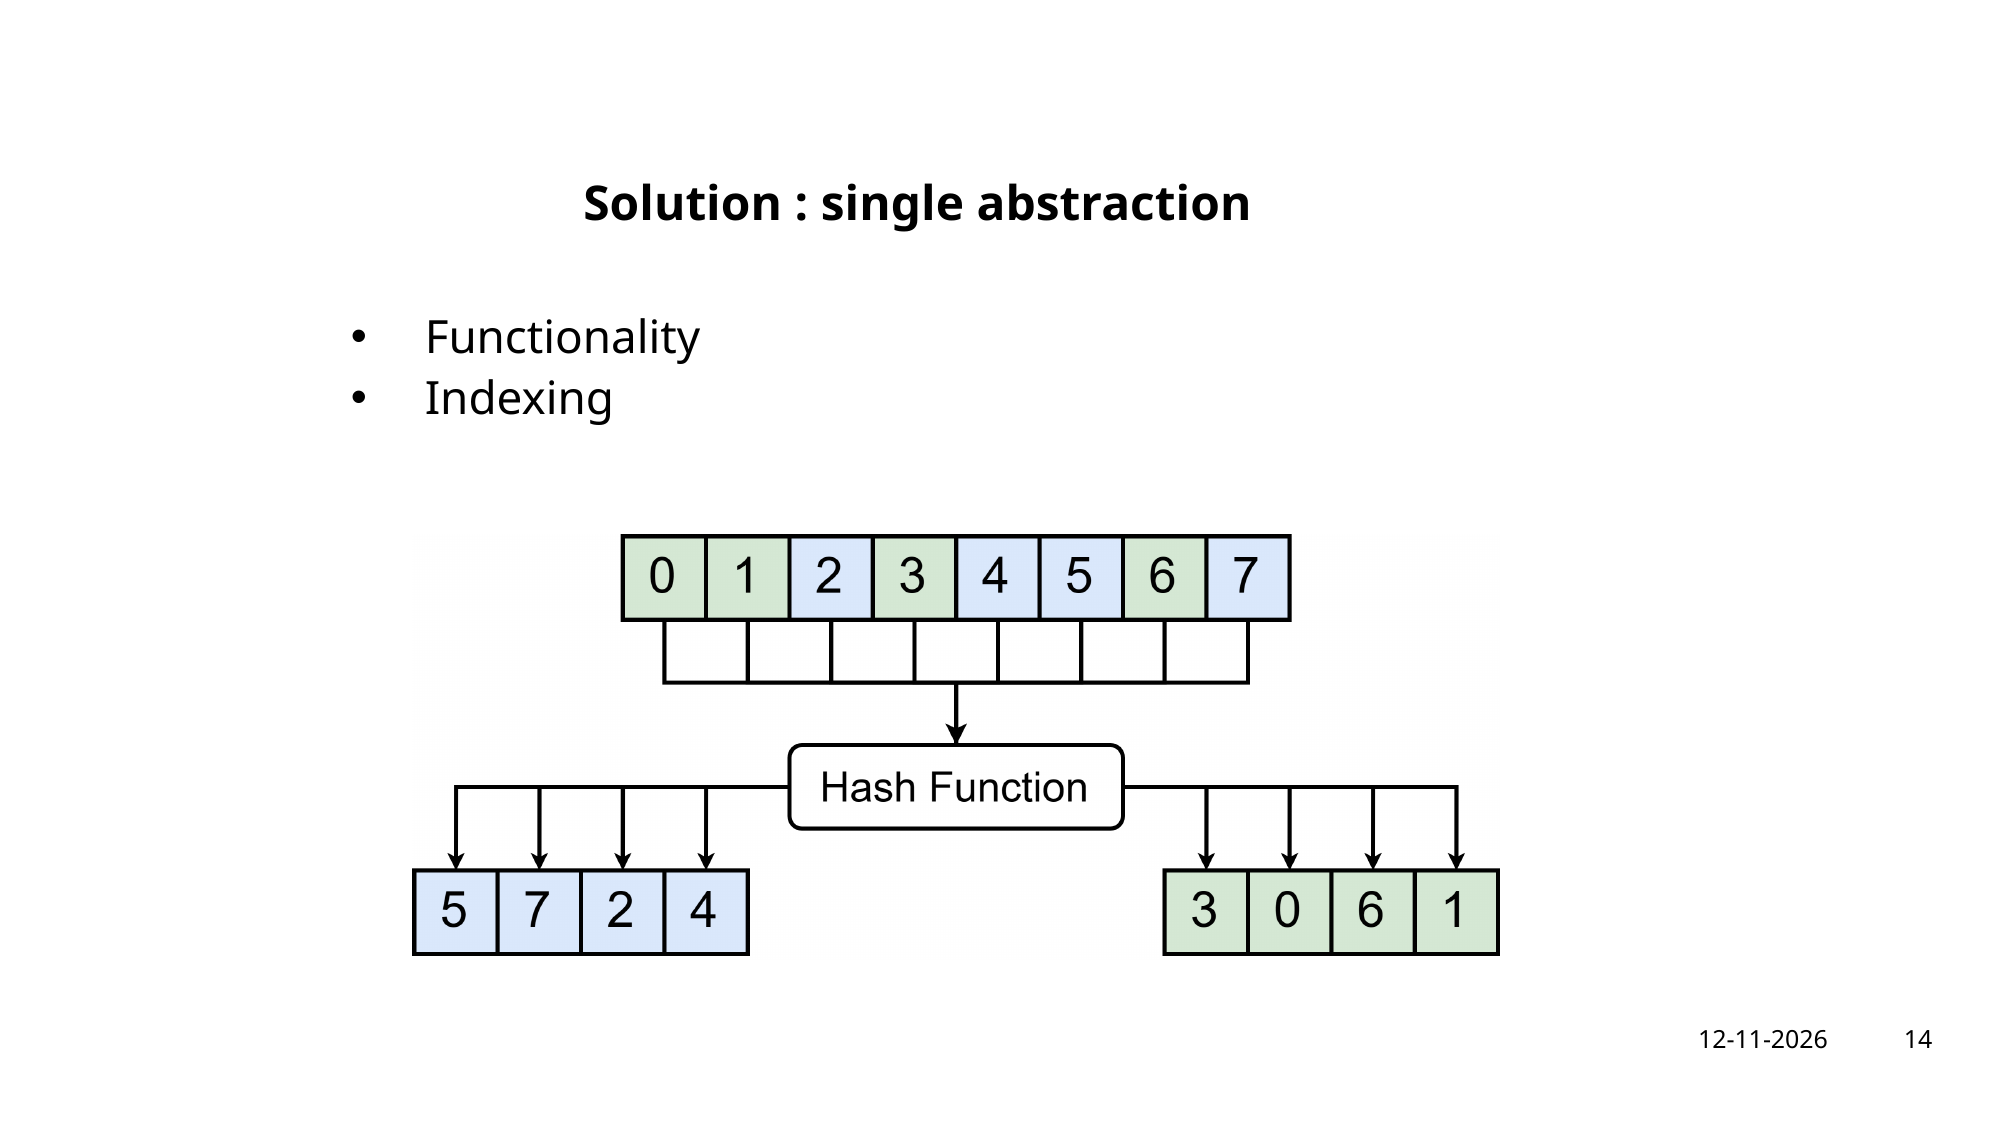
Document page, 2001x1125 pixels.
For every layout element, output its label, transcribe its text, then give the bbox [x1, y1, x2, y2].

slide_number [1690, 1010, 1829, 1071]
picture [412, 534, 1500, 960]
slide_number 14 [1828, 1009, 1933, 1071]
title Solution : single abstraction [568, 165, 1354, 267]
text_box Functionality Indexing [336, 295, 1577, 844]
